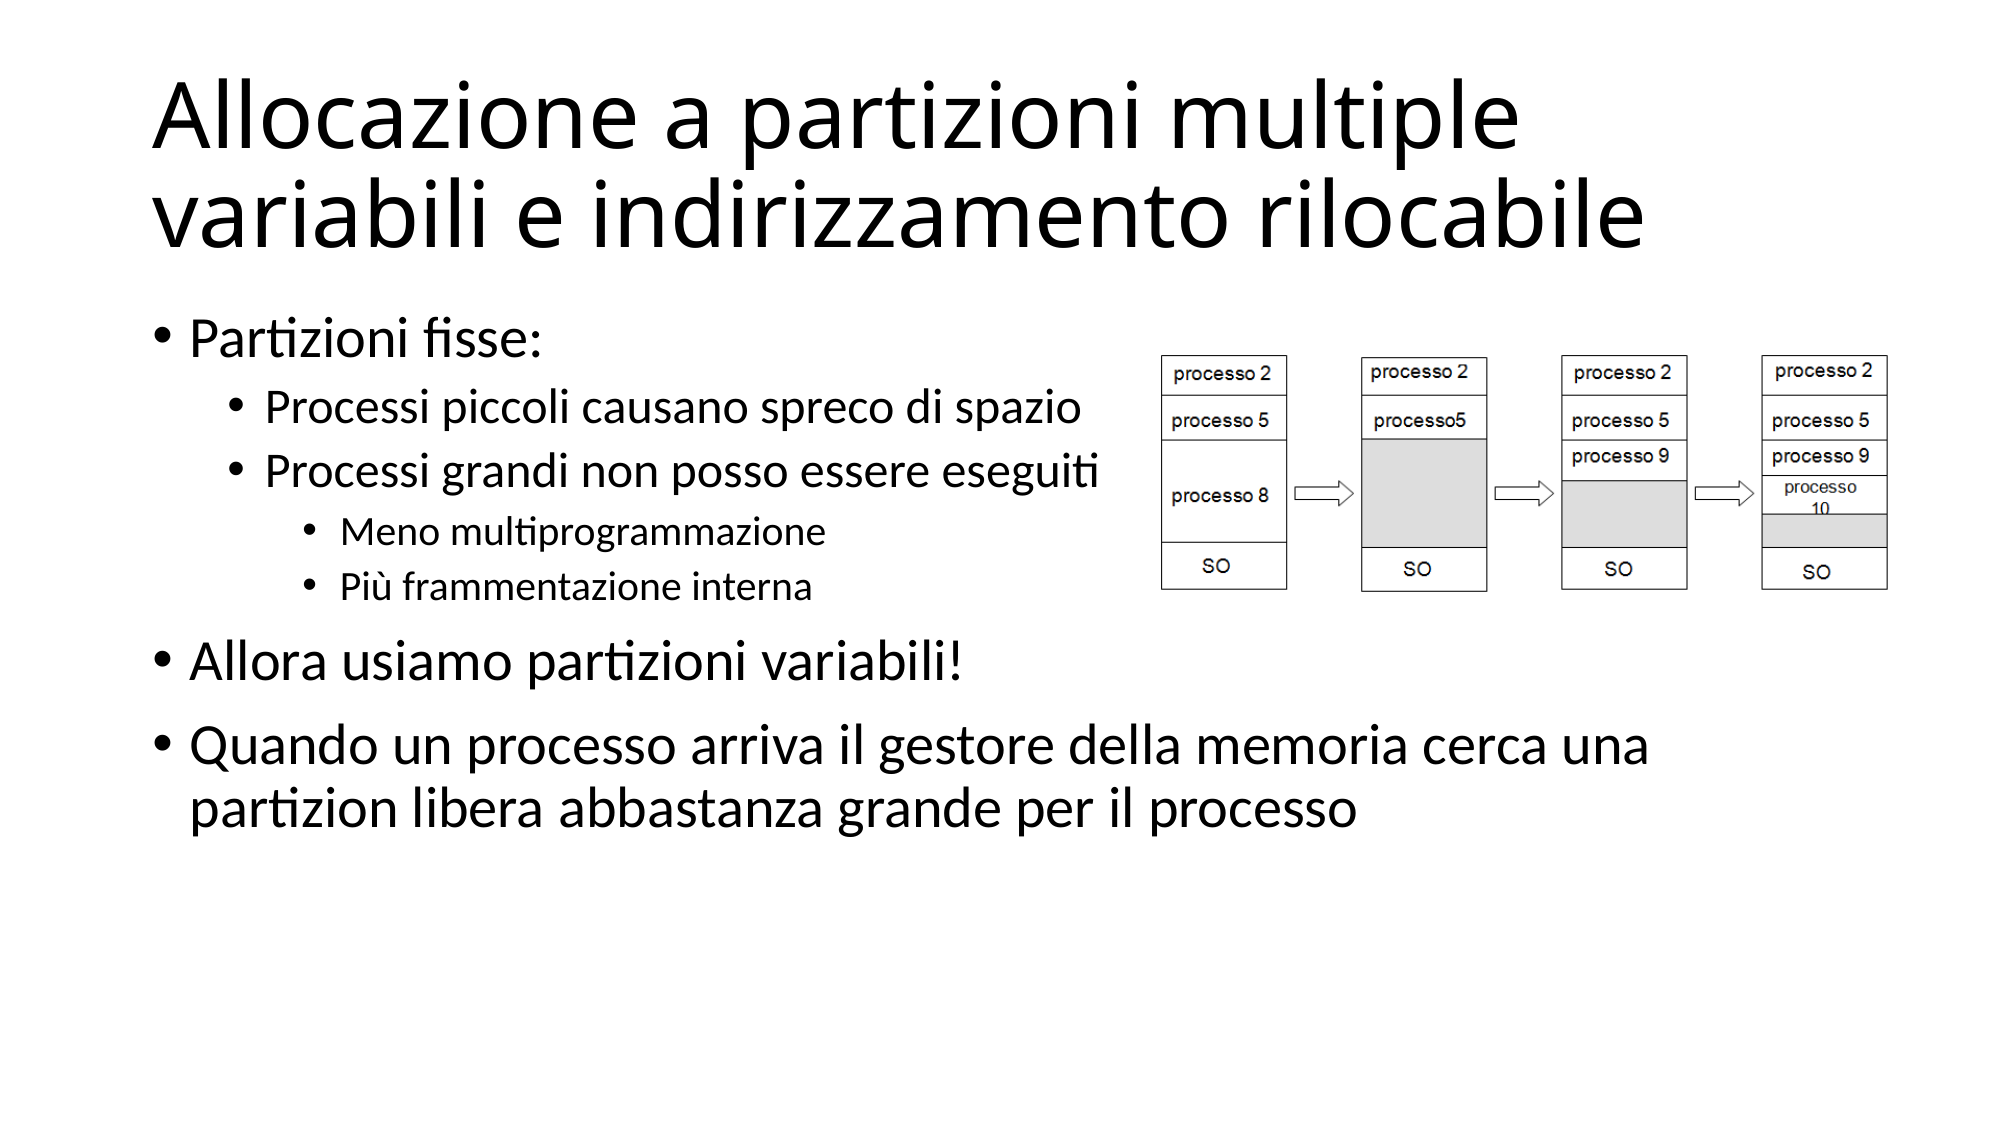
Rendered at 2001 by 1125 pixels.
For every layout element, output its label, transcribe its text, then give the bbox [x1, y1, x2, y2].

picture [1159, 353, 1895, 596]
title Allocazione a partizioni multiple variabili e indirizzamento rilocabile [137, 59, 1863, 278]
list Partizioni fisse: Processi piccoli causano spreco di spazio Processi grandi non posso essere eseguiti Meno multiprogrammazione Più frammentazione interna Allora usiamo partizioni variabili! Quando un processo arriva il gestore della memoria cerca una partizion libera abbastanza grande per il processo [137, 299, 1863, 1014]
